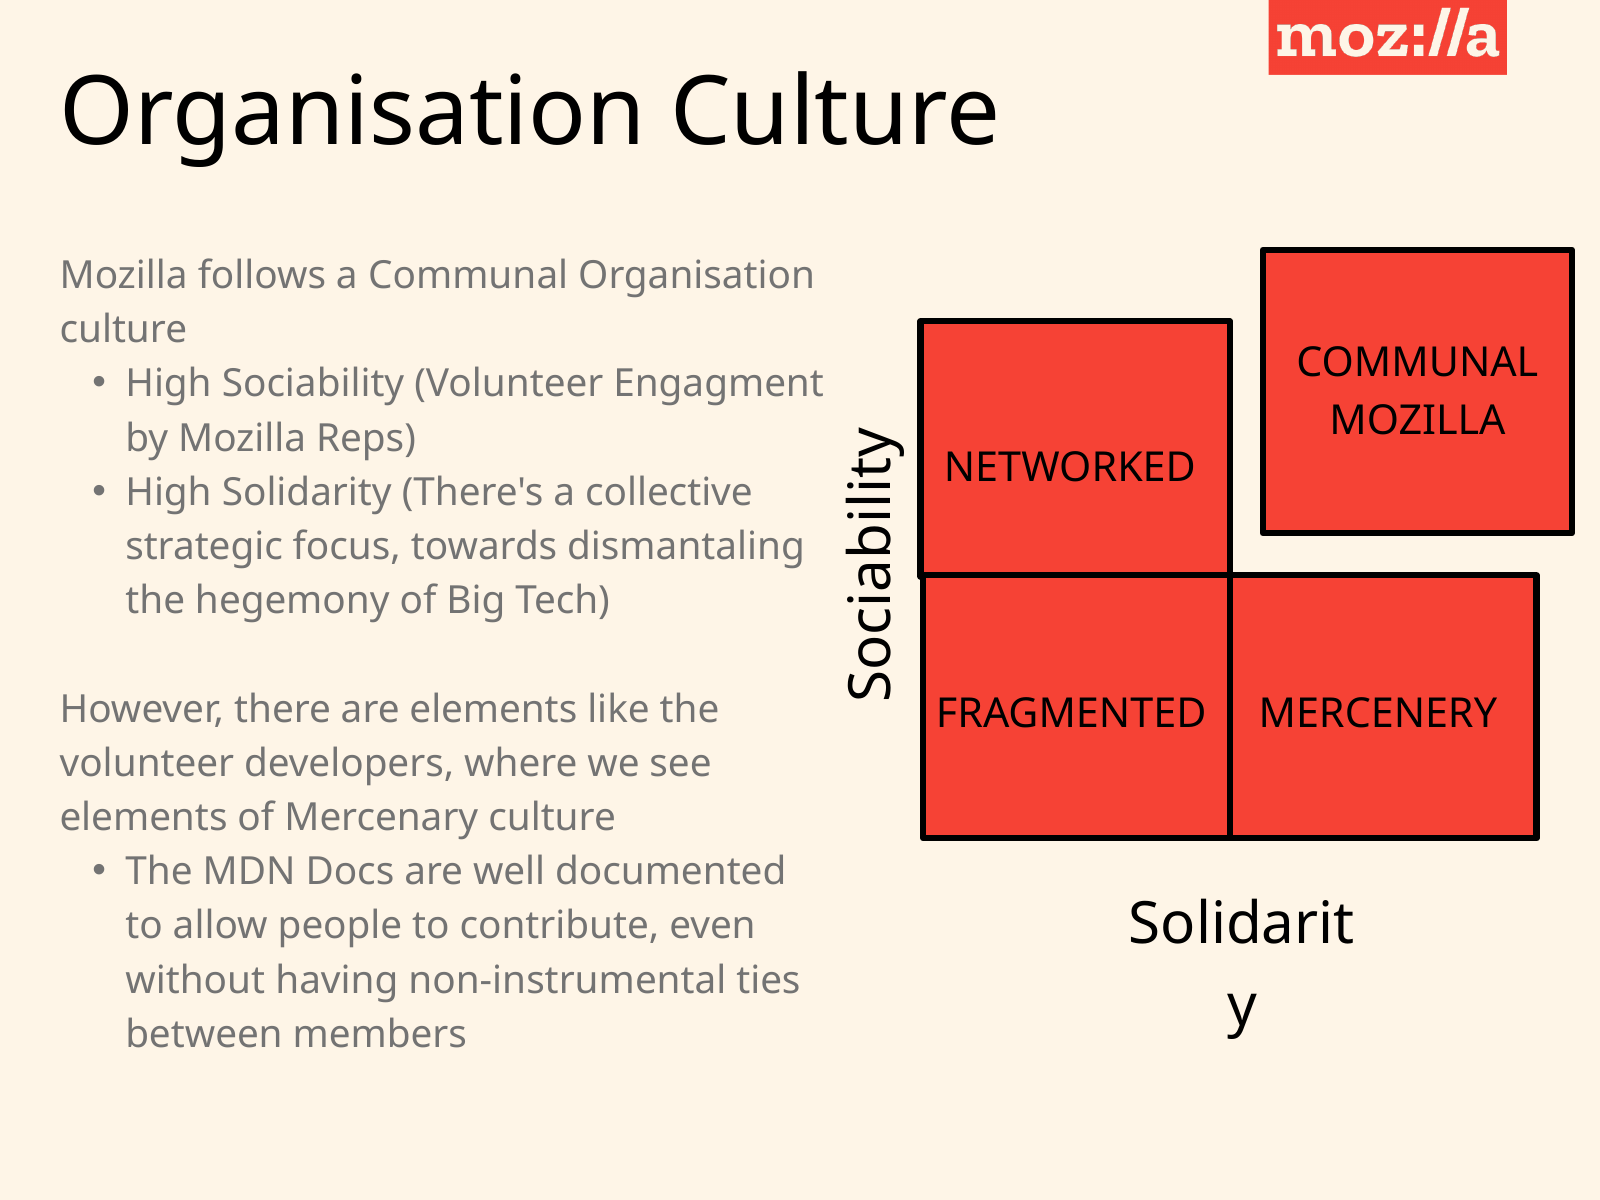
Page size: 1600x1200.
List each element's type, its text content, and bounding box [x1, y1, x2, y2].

text_box [1268, 0, 1507, 76]
text_box Mozilla follows a Communal Organisation culture High Sociability (Volunteer Engagment by Mozilla Reps) High Solidarity (There's a collective strategic focus, towards dismantaling the hegemony of Big Tech) However, there are elements like the volunteer developers, where we see elements of Mercenary culture The MDN Docs are well documented to allow people to contribute, even without having non-instrumental ties between members [59, 241, 828, 1056]
text_box Organisation Culture [59, 68, 1119, 164]
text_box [827, 249, 1573, 951]
